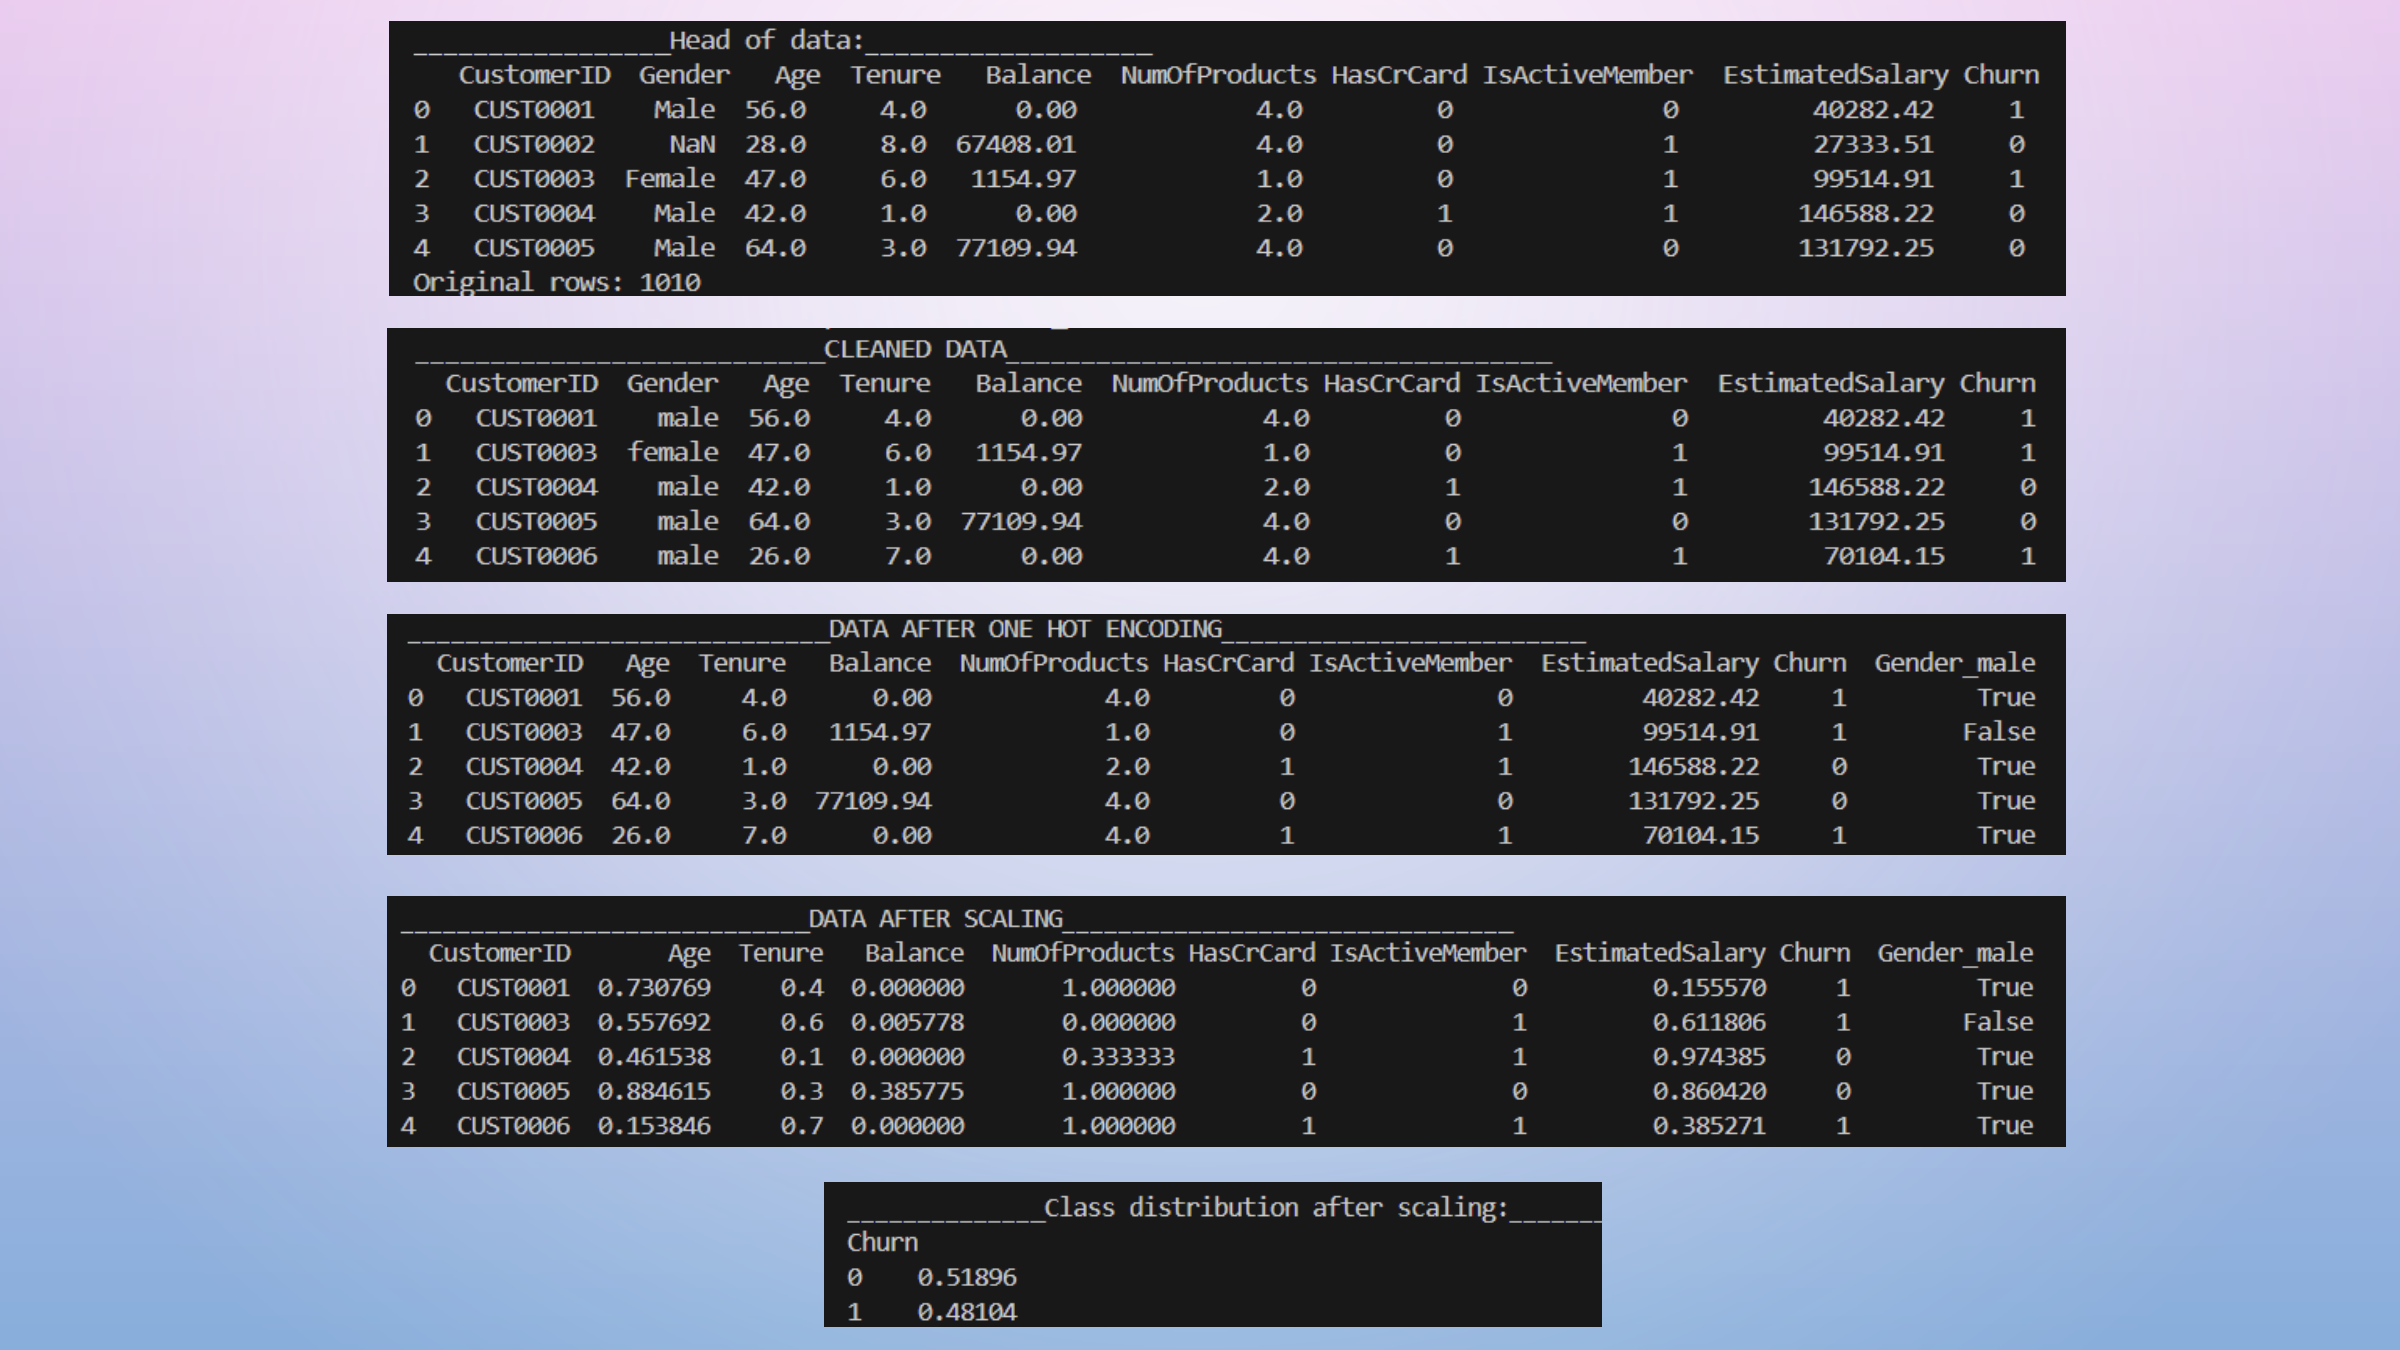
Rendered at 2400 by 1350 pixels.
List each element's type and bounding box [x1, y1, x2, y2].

picture [387, 327, 2066, 582]
picture [387, 896, 2066, 1147]
picture [824, 1182, 1602, 1327]
picture [387, 613, 2066, 856]
text_box [0, 0, 2400, 749]
picture [389, 21, 2066, 296]
